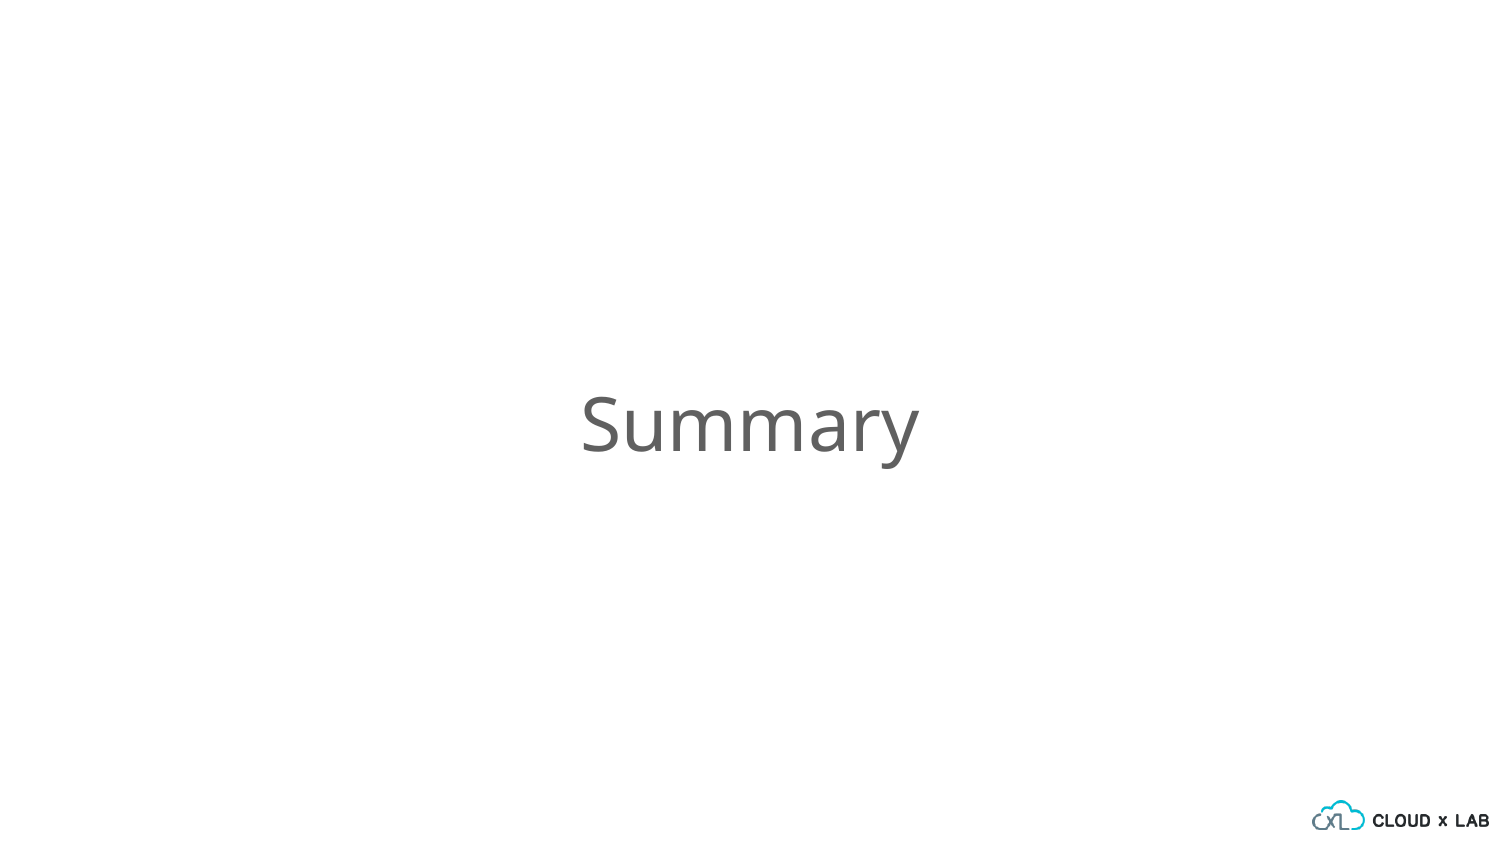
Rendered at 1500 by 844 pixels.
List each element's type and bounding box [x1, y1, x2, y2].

picture [1312, 800, 1490, 830]
text_box [299, 360, 1201, 484]
